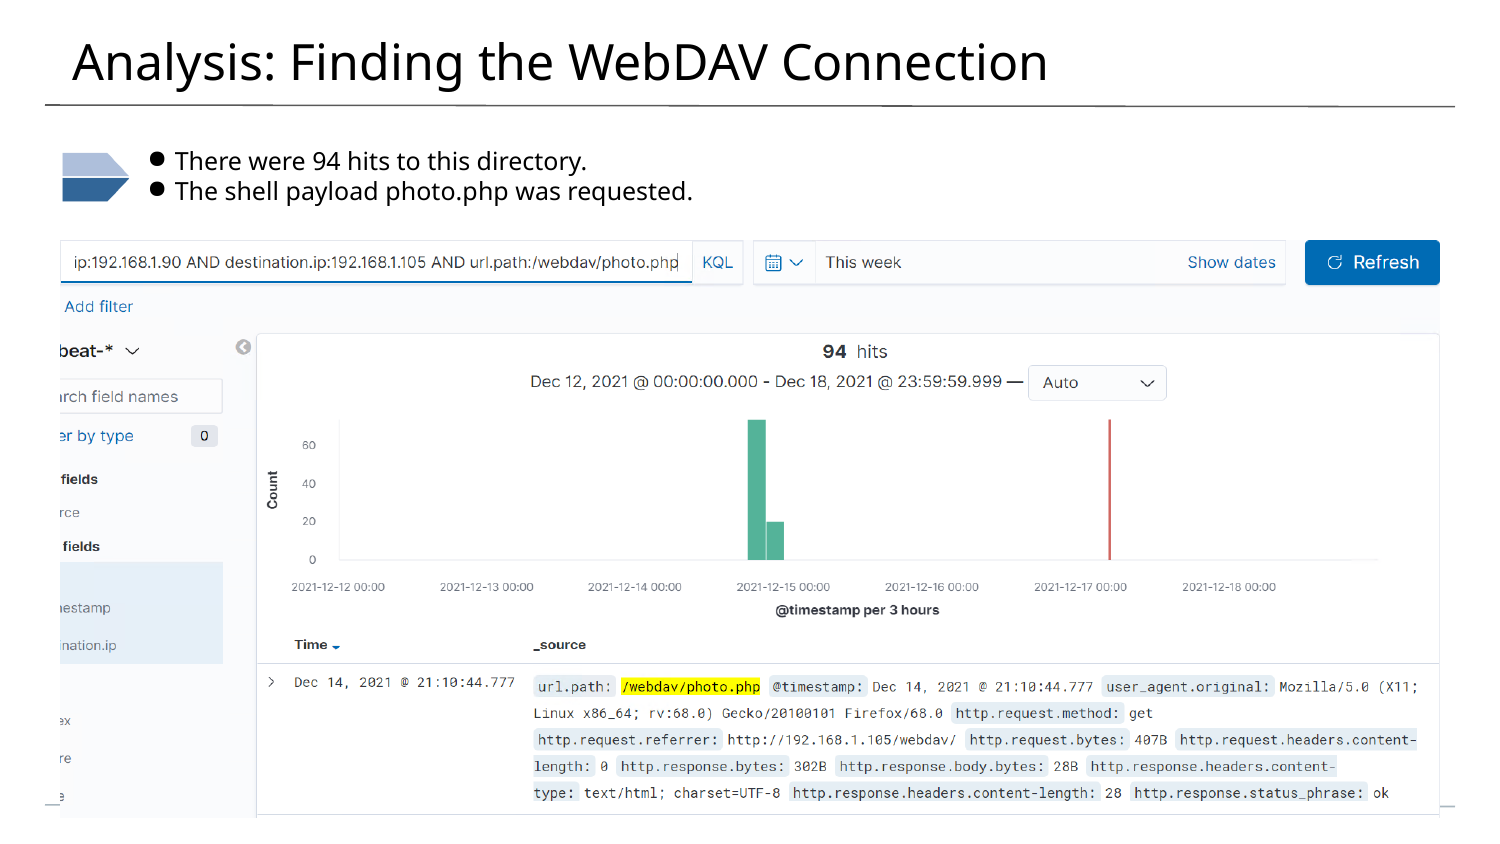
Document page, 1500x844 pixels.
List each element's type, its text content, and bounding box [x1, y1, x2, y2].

subtitle There were 94 hits to this directory. The shell payload photo.php was requested. [47, 130, 998, 290]
picture [59, 148, 131, 204]
picture [59, 240, 1440, 819]
title Analysis: Finding the WebDAV Connection [0, 0, 1500, 88]
